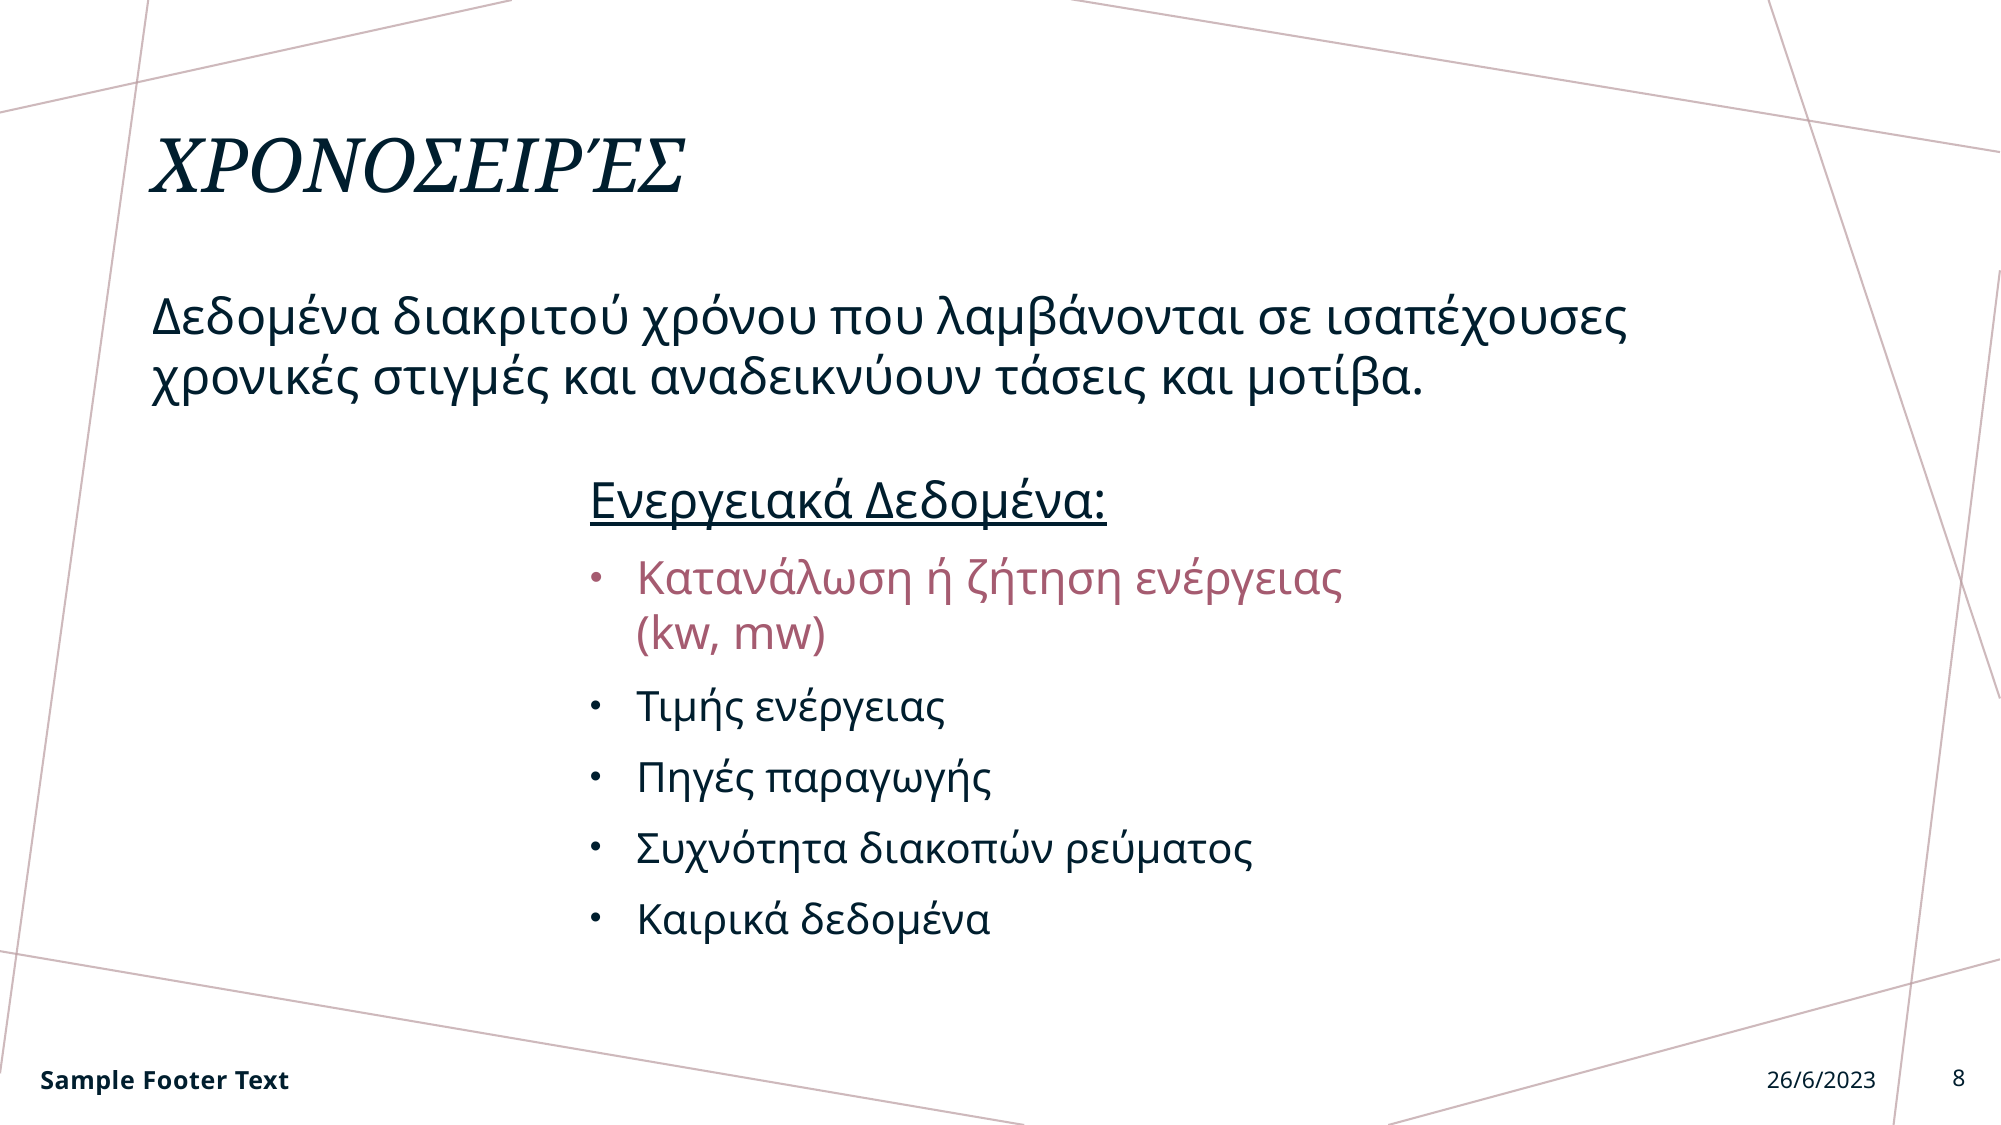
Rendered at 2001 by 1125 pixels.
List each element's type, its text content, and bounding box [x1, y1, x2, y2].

title Χρονοσειρέσ [137, 59, 1863, 278]
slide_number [1203, 1049, 1892, 1110]
list Ενεργειακά Δεδομένα: Κατανάλωση ή ζήτηση ενέργειας (kw, mw) Τιμής ενέργειας Πηγές παραγωγής Συχνότητα διακοπών ρεύματος Καιρικά δεδομένα [574, 460, 1426, 1066]
slide_number 8 [1903, 1049, 1981, 1110]
list Δεδομένα διακριτού χρόνου που λαμβάνονται σε ισαπέχουσες χρονικές στιγμές και αναδεικνύουν τάσεις και μοτίβα. [137, 277, 1783, 407]
footer Sample Footer Text [25, 1049, 764, 1110]
